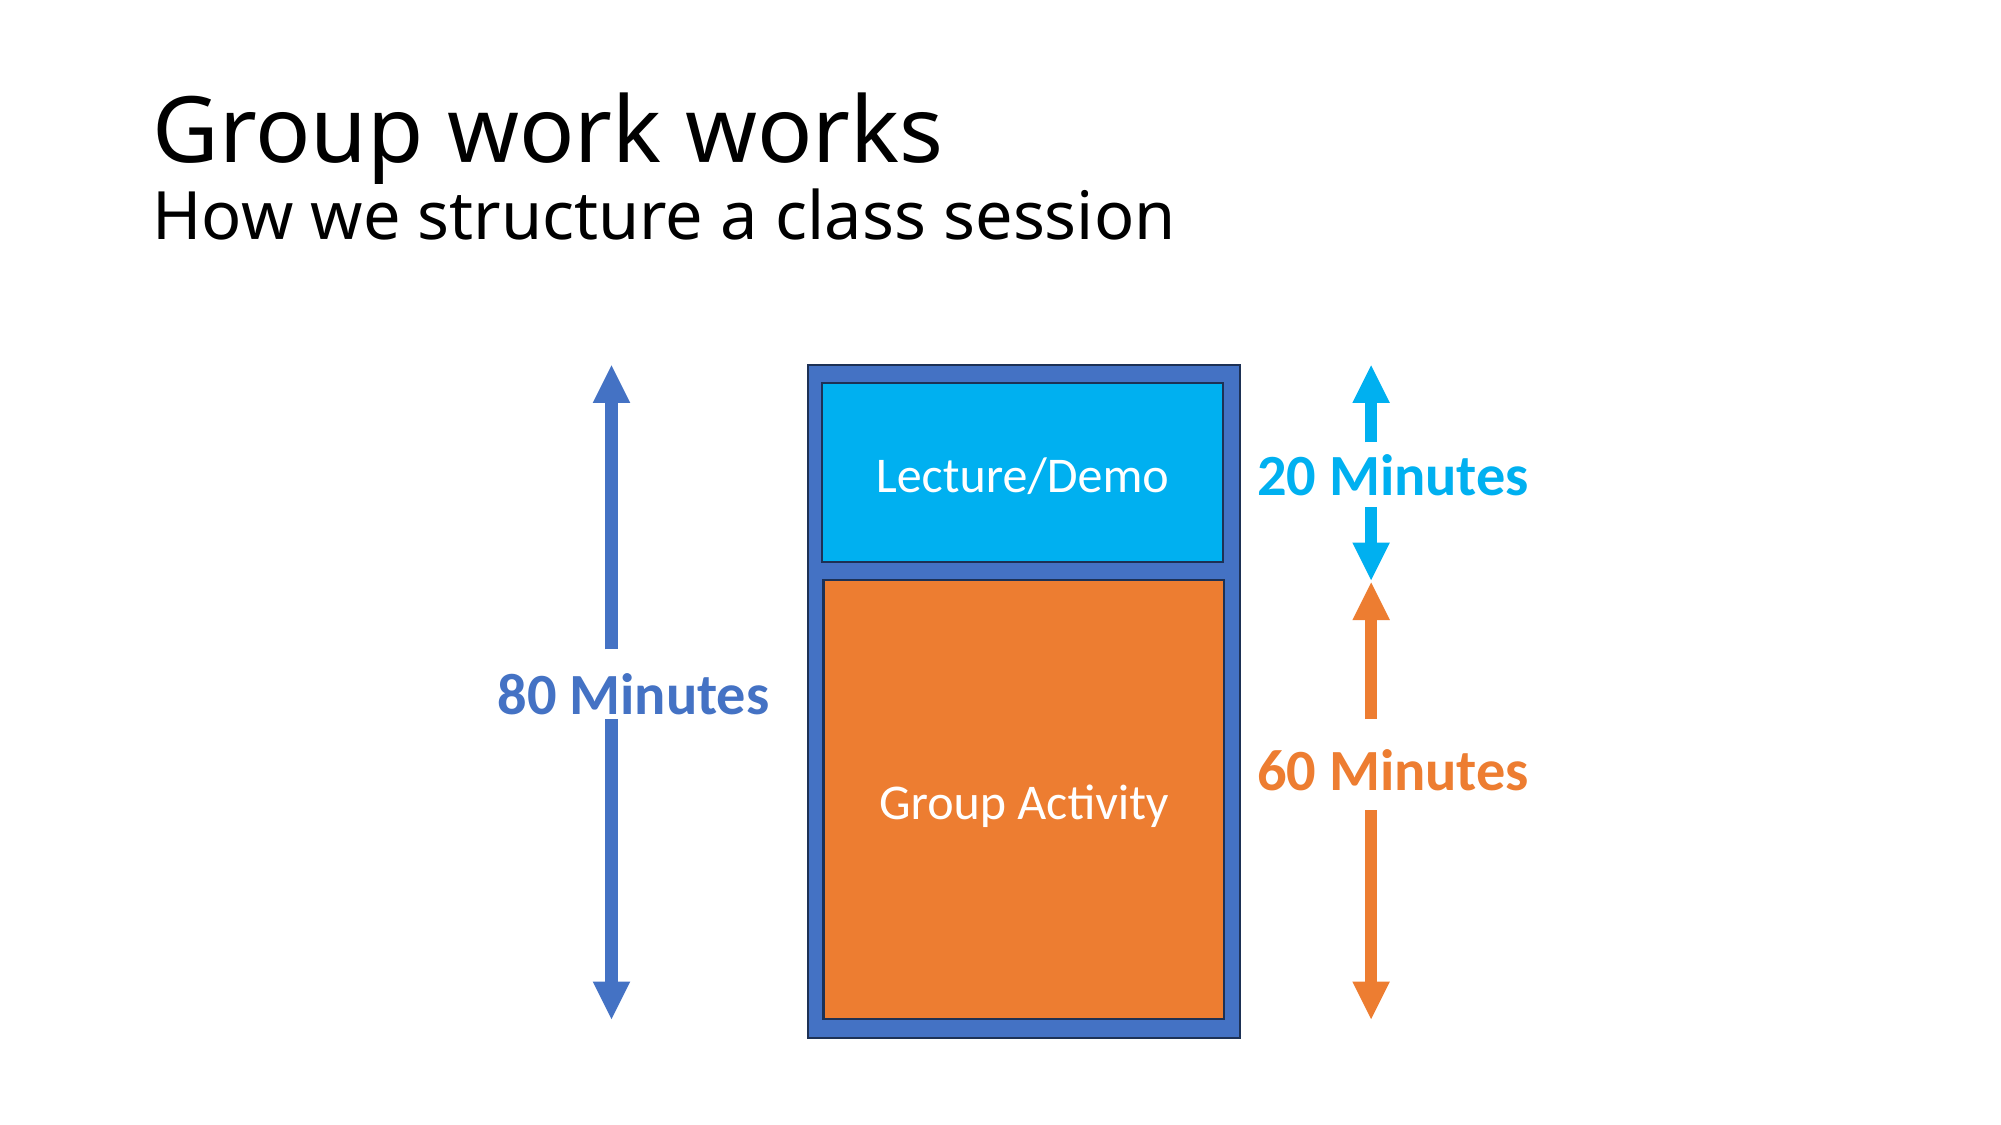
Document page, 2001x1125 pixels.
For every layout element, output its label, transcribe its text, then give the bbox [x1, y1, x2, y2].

text_box [807, 364, 1241, 1039]
text_box 80 Minutes [482, 649, 785, 735]
title Group work works How we structure a class session [137, 59, 1863, 278]
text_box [1240, 582, 1546, 1020]
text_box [822, 365, 1547, 581]
text_box Group Activity [822, 581, 1225, 1020]
